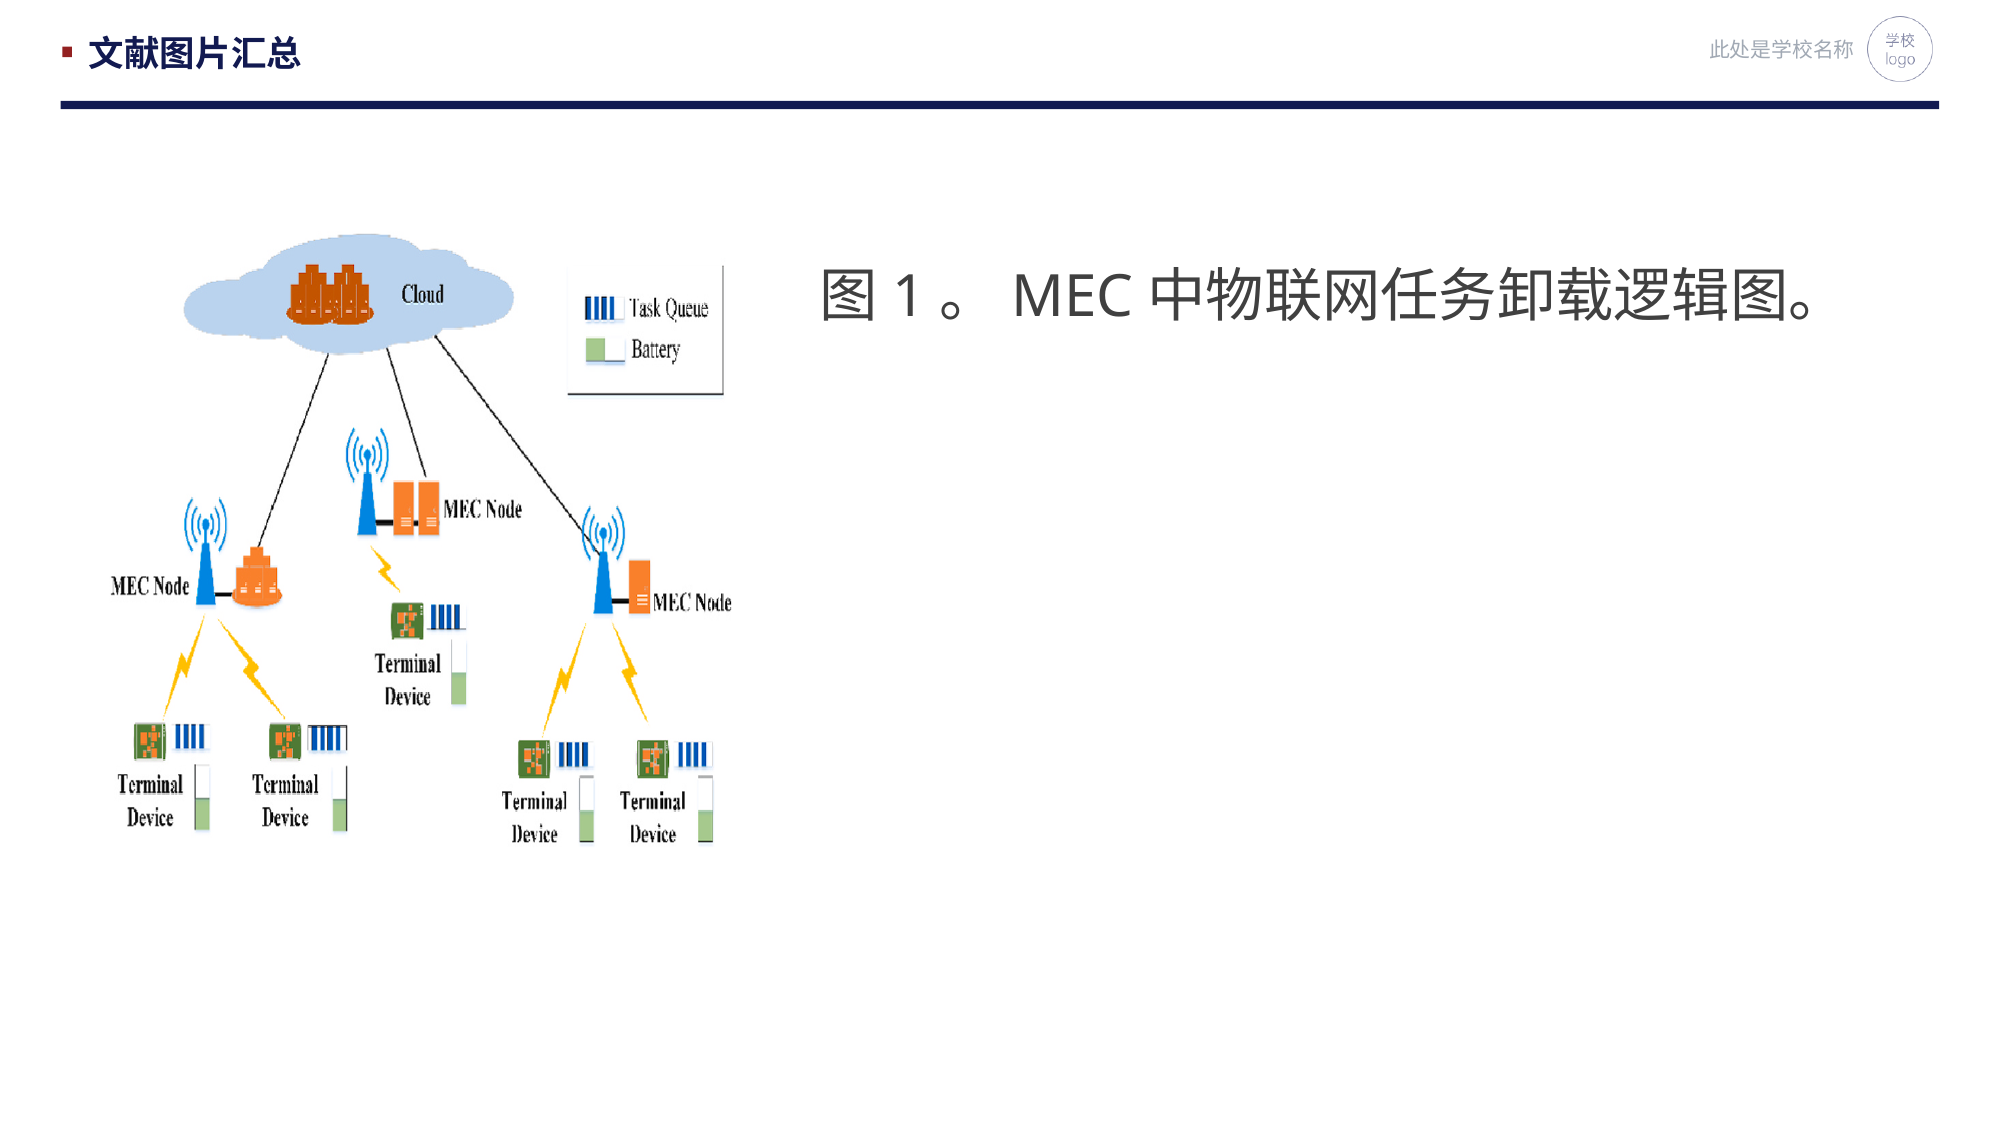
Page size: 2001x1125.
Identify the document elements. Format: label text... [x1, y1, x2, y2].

text_box [60, 100, 1940, 110]
picture [108, 228, 734, 854]
text_box 此处是学校名称 [1615, 28, 1867, 69]
picture [1867, 16, 1933, 82]
text_box 图1。MEC中物联网任务卸载逻辑图。 [805, 215, 1926, 1001]
text_box 文献图片汇总 [74, 23, 444, 81]
text_box [61, 46, 73, 58]
